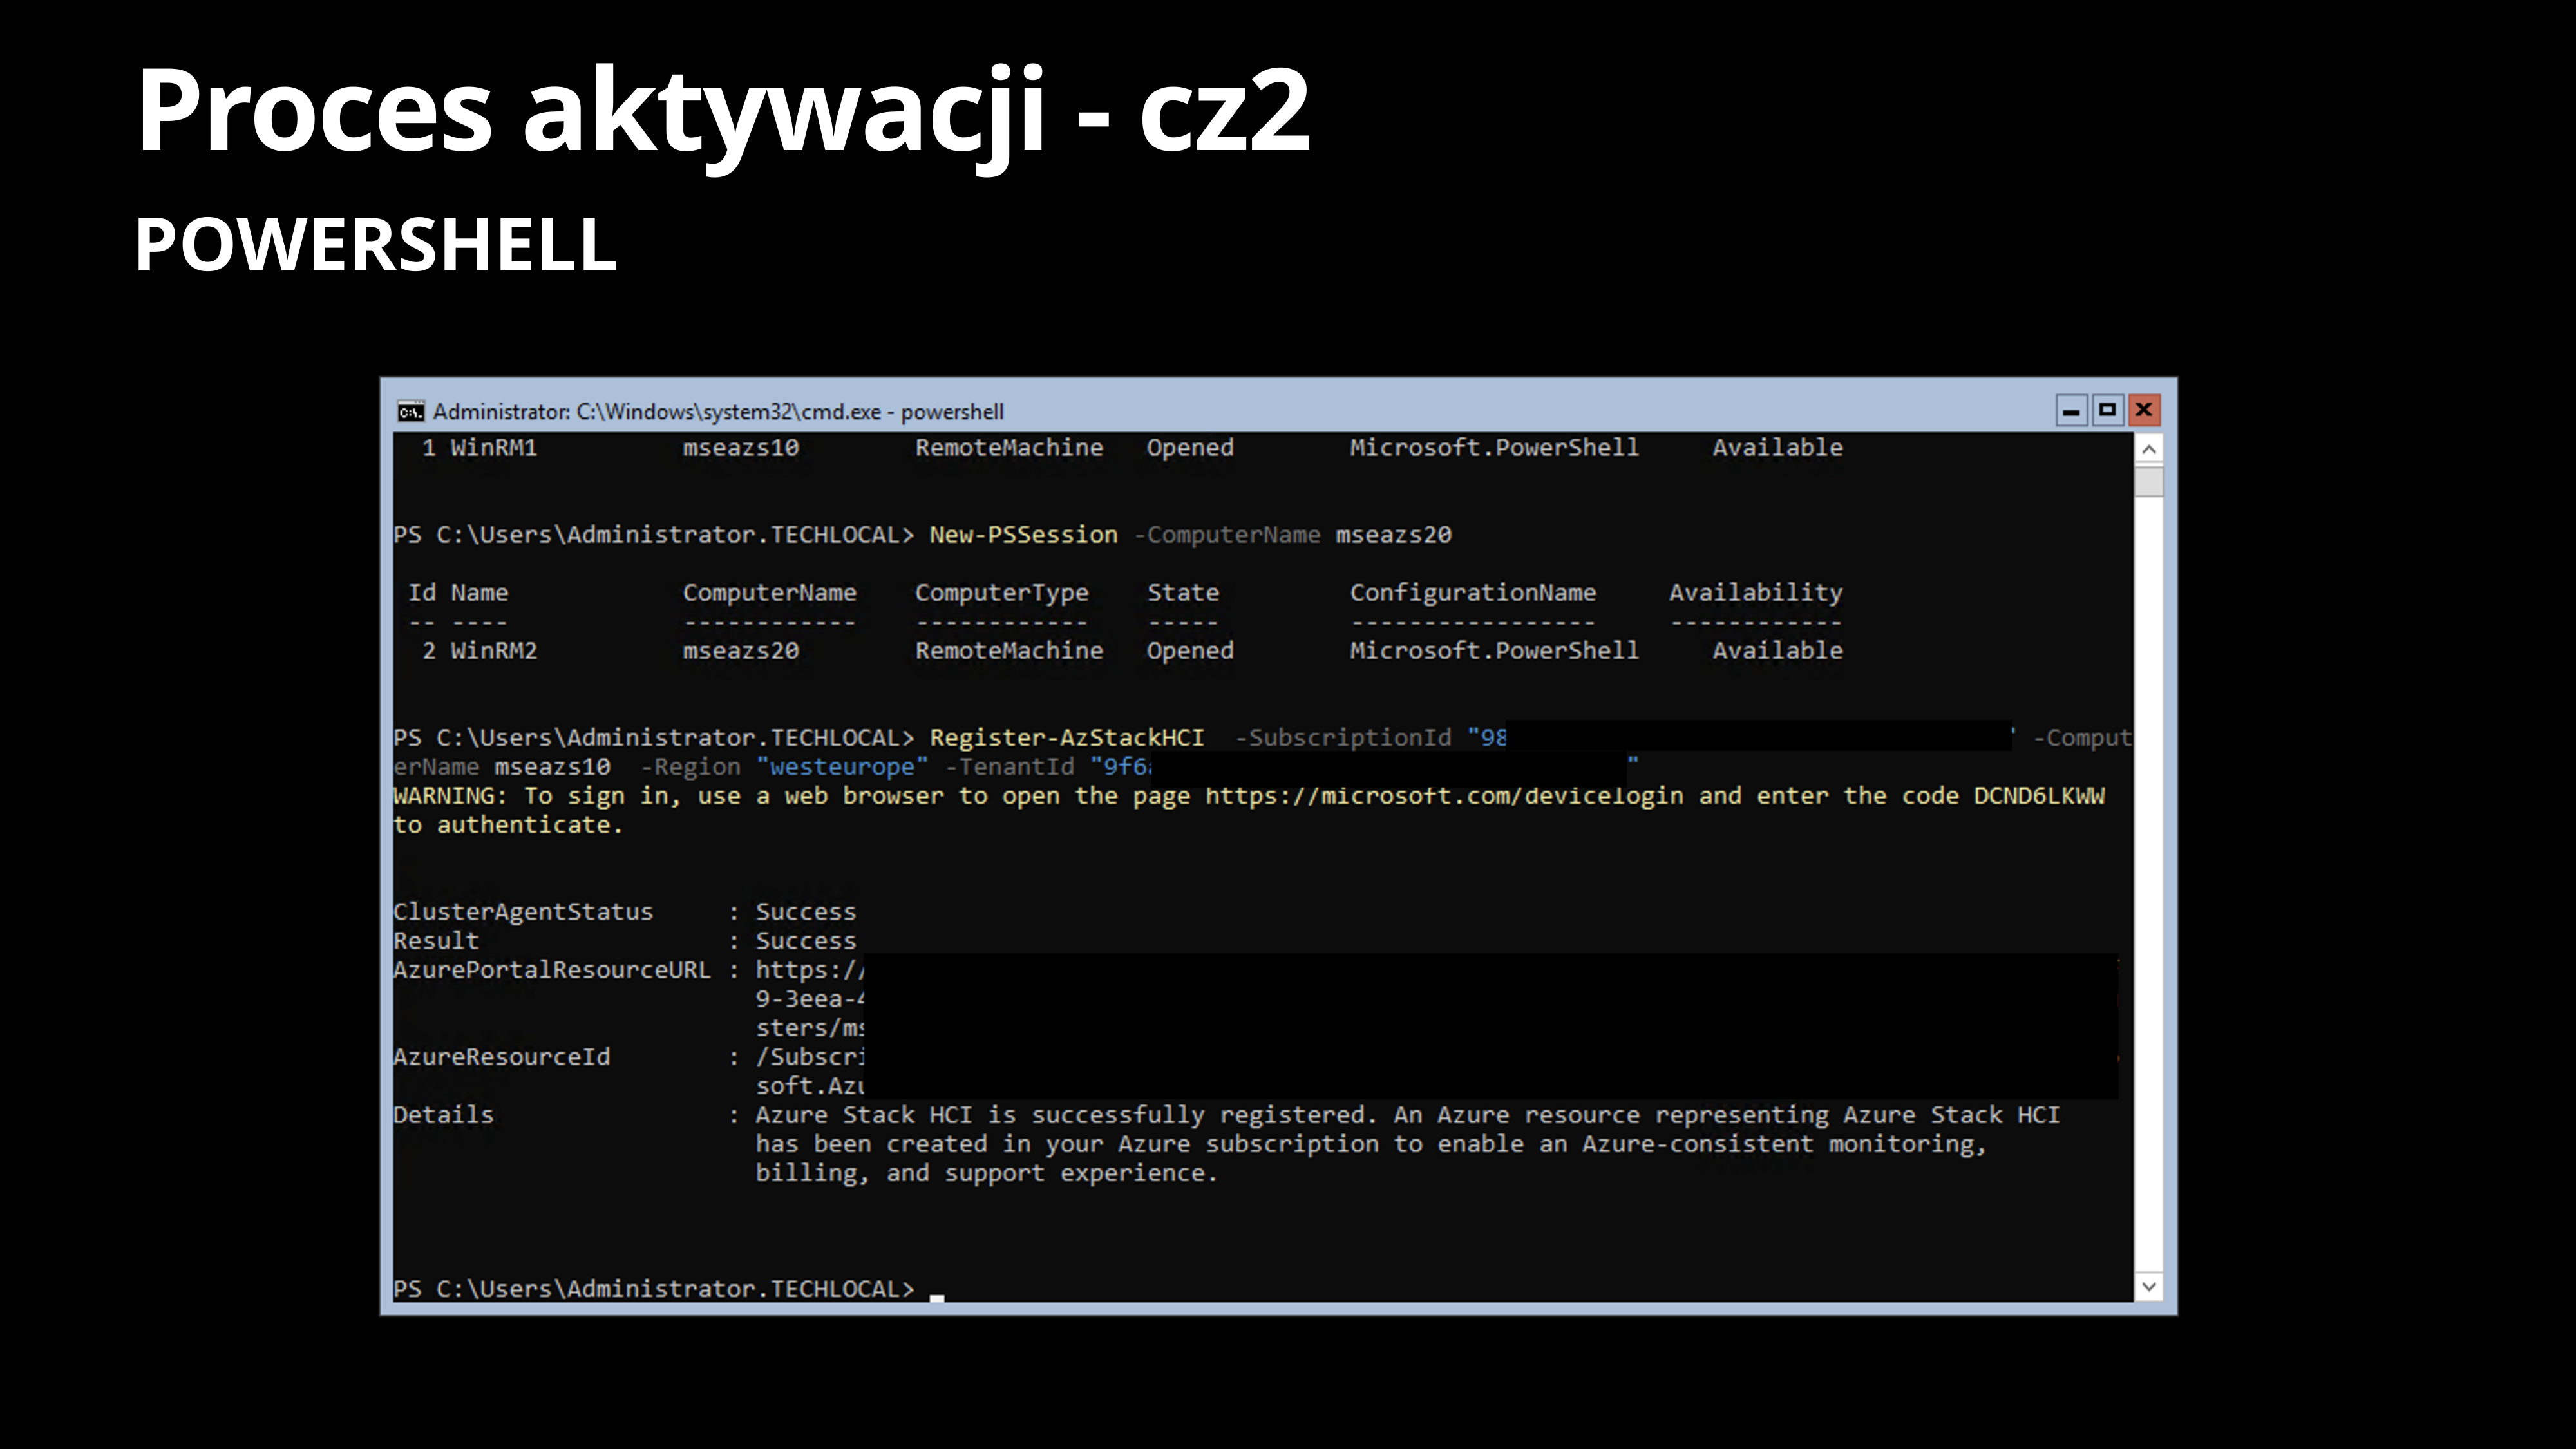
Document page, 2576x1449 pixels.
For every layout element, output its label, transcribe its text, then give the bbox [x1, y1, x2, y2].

title Proces aktywacji - cz2 [127, 57, 2449, 191]
picture [285, 274, 2290, 1432]
list POWERSHELL [127, 191, 2449, 291]
